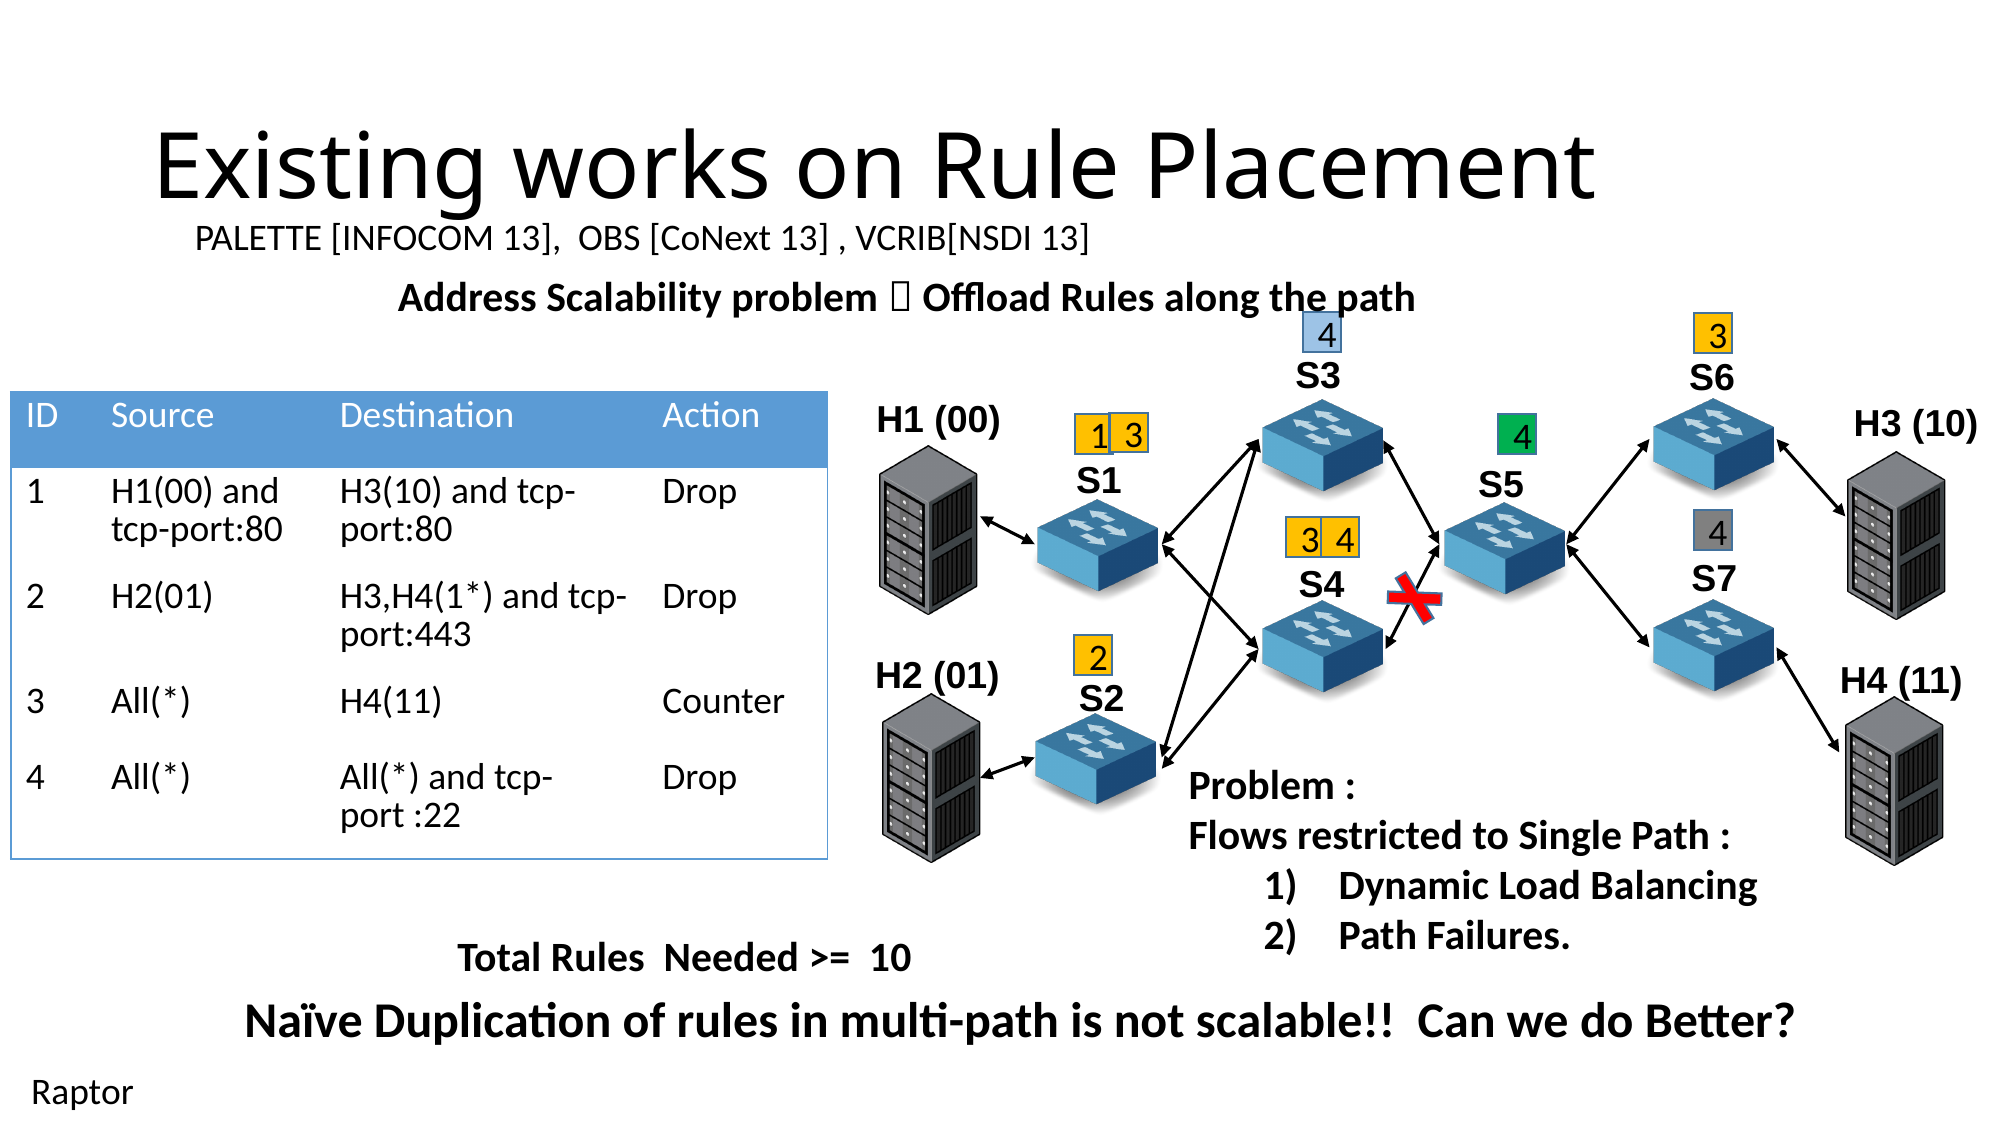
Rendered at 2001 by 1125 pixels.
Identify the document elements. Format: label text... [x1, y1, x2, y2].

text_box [860, 344, 2000, 866]
text_box Raptor [16, 1059, 149, 1120]
table_cell 2 [12, 573, 96, 678]
table_cell 4 [12, 754, 96, 858]
table_cell Counter [648, 678, 827, 754]
table_cell All(*) [96, 678, 325, 754]
text_box 4 [1302, 328, 1342, 344]
table_cell All(*) [96, 754, 325, 858]
text_box Problem : Flows restricted to Single Path : Dynamic Load Balancing Path Failures. [1173, 866, 1774, 980]
table_cell H4(11) [325, 678, 648, 754]
table_cell Drop [648, 573, 827, 678]
table_cell H2(01) [96, 573, 325, 678]
table_cell Drop [648, 468, 827, 573]
table_cell H3,H4(1*) and tcp-port:443 [325, 573, 648, 678]
table_cell 1 [12, 468, 96, 573]
table_cell Drop [648, 754, 827, 858]
text_box Address Scalability problem  Offload Rules along the path [383, 262, 1660, 328]
table_header Source [96, 393, 325, 468]
text_box 3 [1693, 312, 1733, 344]
title Existing works on Rule Placement [137, 59, 1863, 278]
table_cell H3(10) and tcp-port:80 [325, 468, 648, 573]
table_header Action [648, 393, 827, 468]
table_header ID [12, 393, 96, 468]
table_cell 3 [12, 678, 96, 754]
text_box PALETTE [INFOCOM 13], OBS [CoNext 13] , VCRIB[NSDI 13] [179, 205, 1567, 266]
table_cell H1(00) and tcp-port:80 [96, 468, 325, 573]
table_header Destination [325, 393, 648, 468]
text_box Total Rules Needed >= 10 [442, 922, 927, 980]
text_box Naïve Duplication of rules in multi-path is not scalable!! Can we do Better? [229, 980, 1813, 1055]
table_cell All(*) and tcp-port :22 [325, 754, 648, 858]
